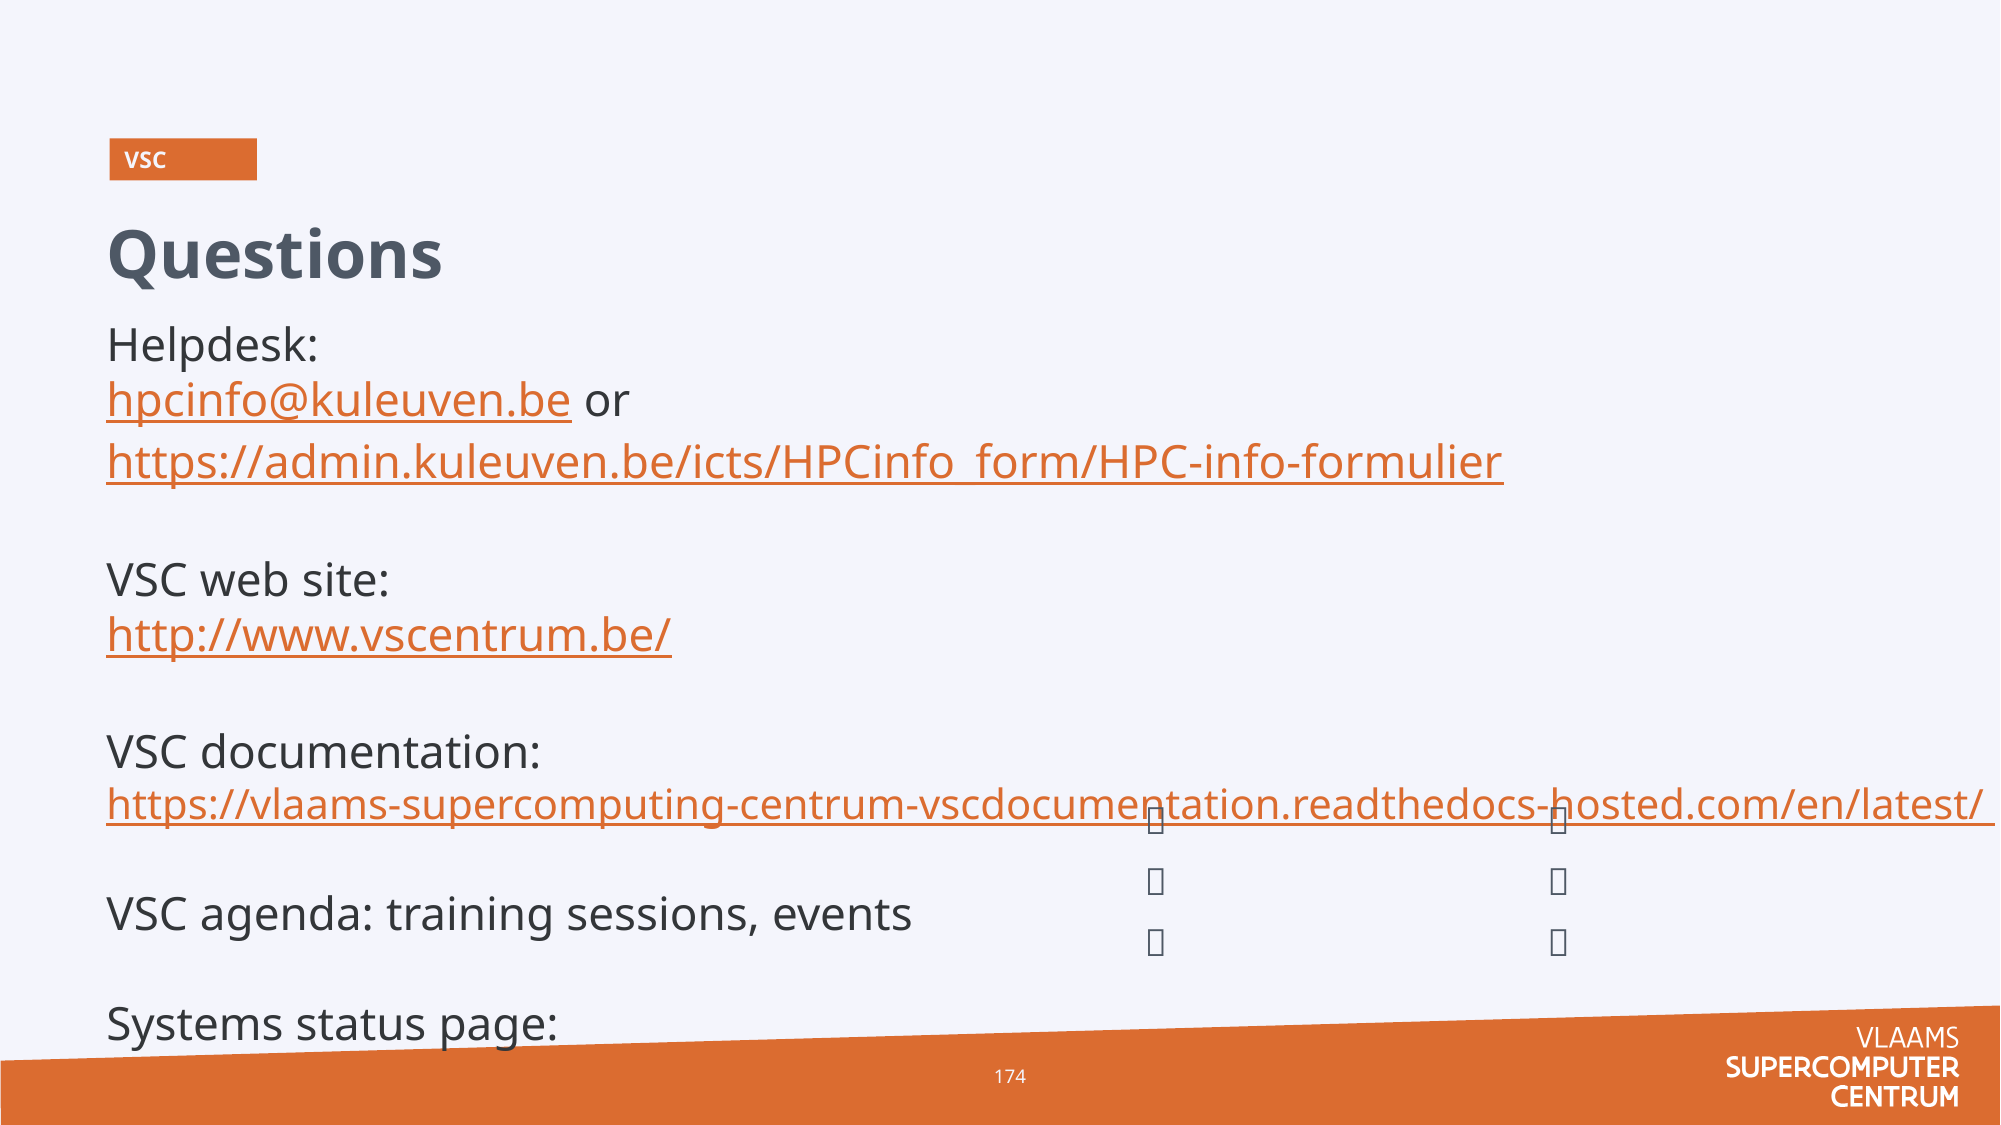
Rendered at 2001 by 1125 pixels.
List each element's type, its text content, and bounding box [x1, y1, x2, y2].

text_box VSC [109, 138, 257, 181]
text_box  [1532, 850, 1585, 911]
text_box Questions [91, 204, 786, 299]
text_box  [1532, 911, 1585, 971]
text_box  [1129, 789, 1182, 850]
slide_number 174 [958, 1047, 1042, 1108]
text_box Helpdesk: hpcinfo@kuleuven.be or https://admin.kuleuven.be/icts/HPCinfo_form/HPC-info-formulier VSC web site: http://www.vscentrum.be/ VSC documentation: https://vlaams-supercomputing-centrum-vscdocumentation.readthedocs-hosted.com/en/latest/ VSC agenda: training sessions, events Systems status page: http://status.kuleuven.be/hpc [91, 307, 2000, 1120]
text_box  [1532, 789, 1585, 850]
text_box  [1129, 911, 1182, 971]
text_box  [1129, 850, 1182, 911]
